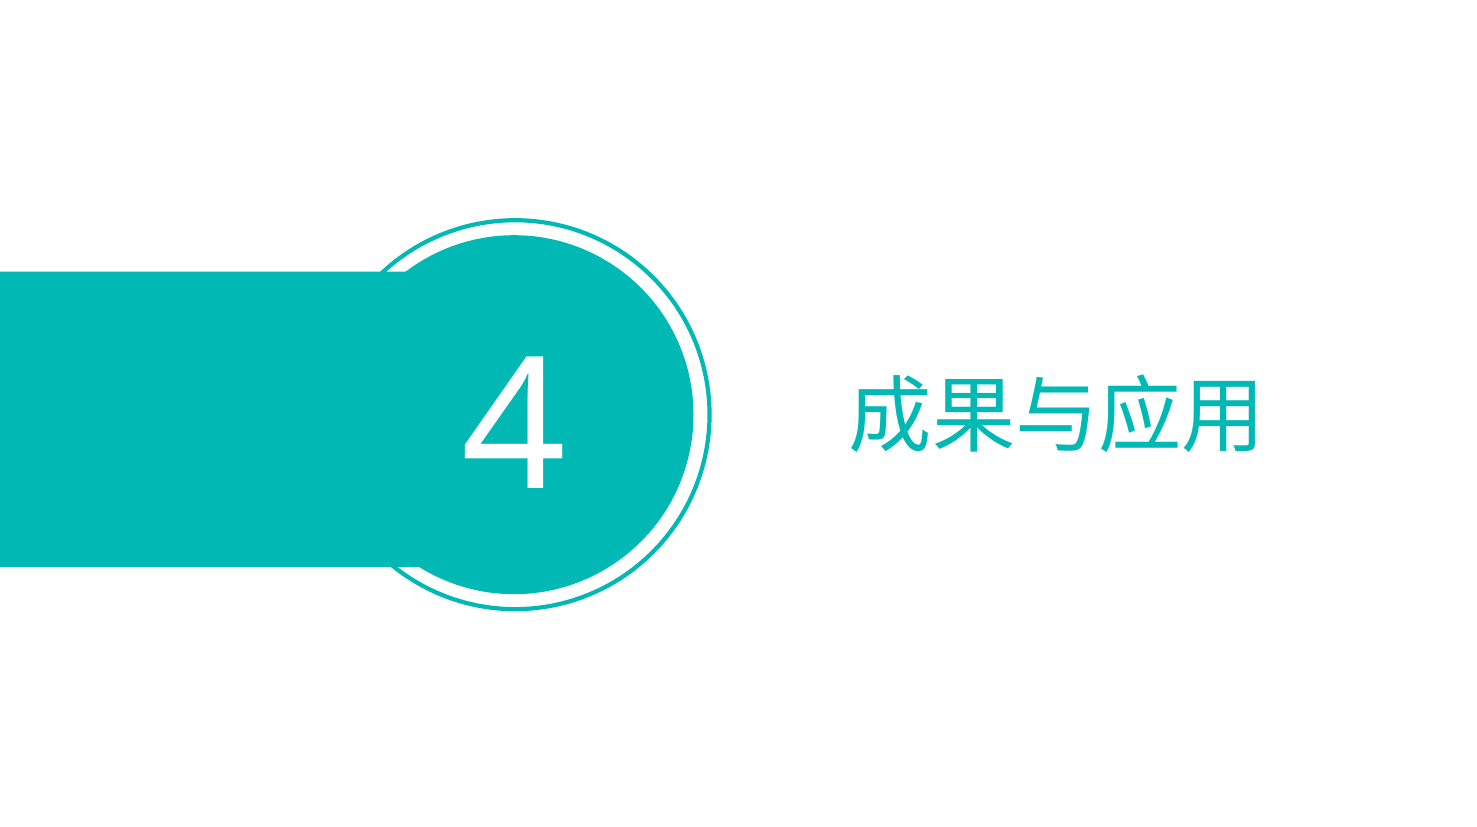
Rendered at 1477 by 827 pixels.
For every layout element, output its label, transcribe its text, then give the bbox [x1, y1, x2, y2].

text_box 4 [334, 235, 688, 595]
text_box 成果与应用 [596, 342, 1477, 461]
text_box [318, 218, 707, 612]
text_box [0, 270, 392, 569]
